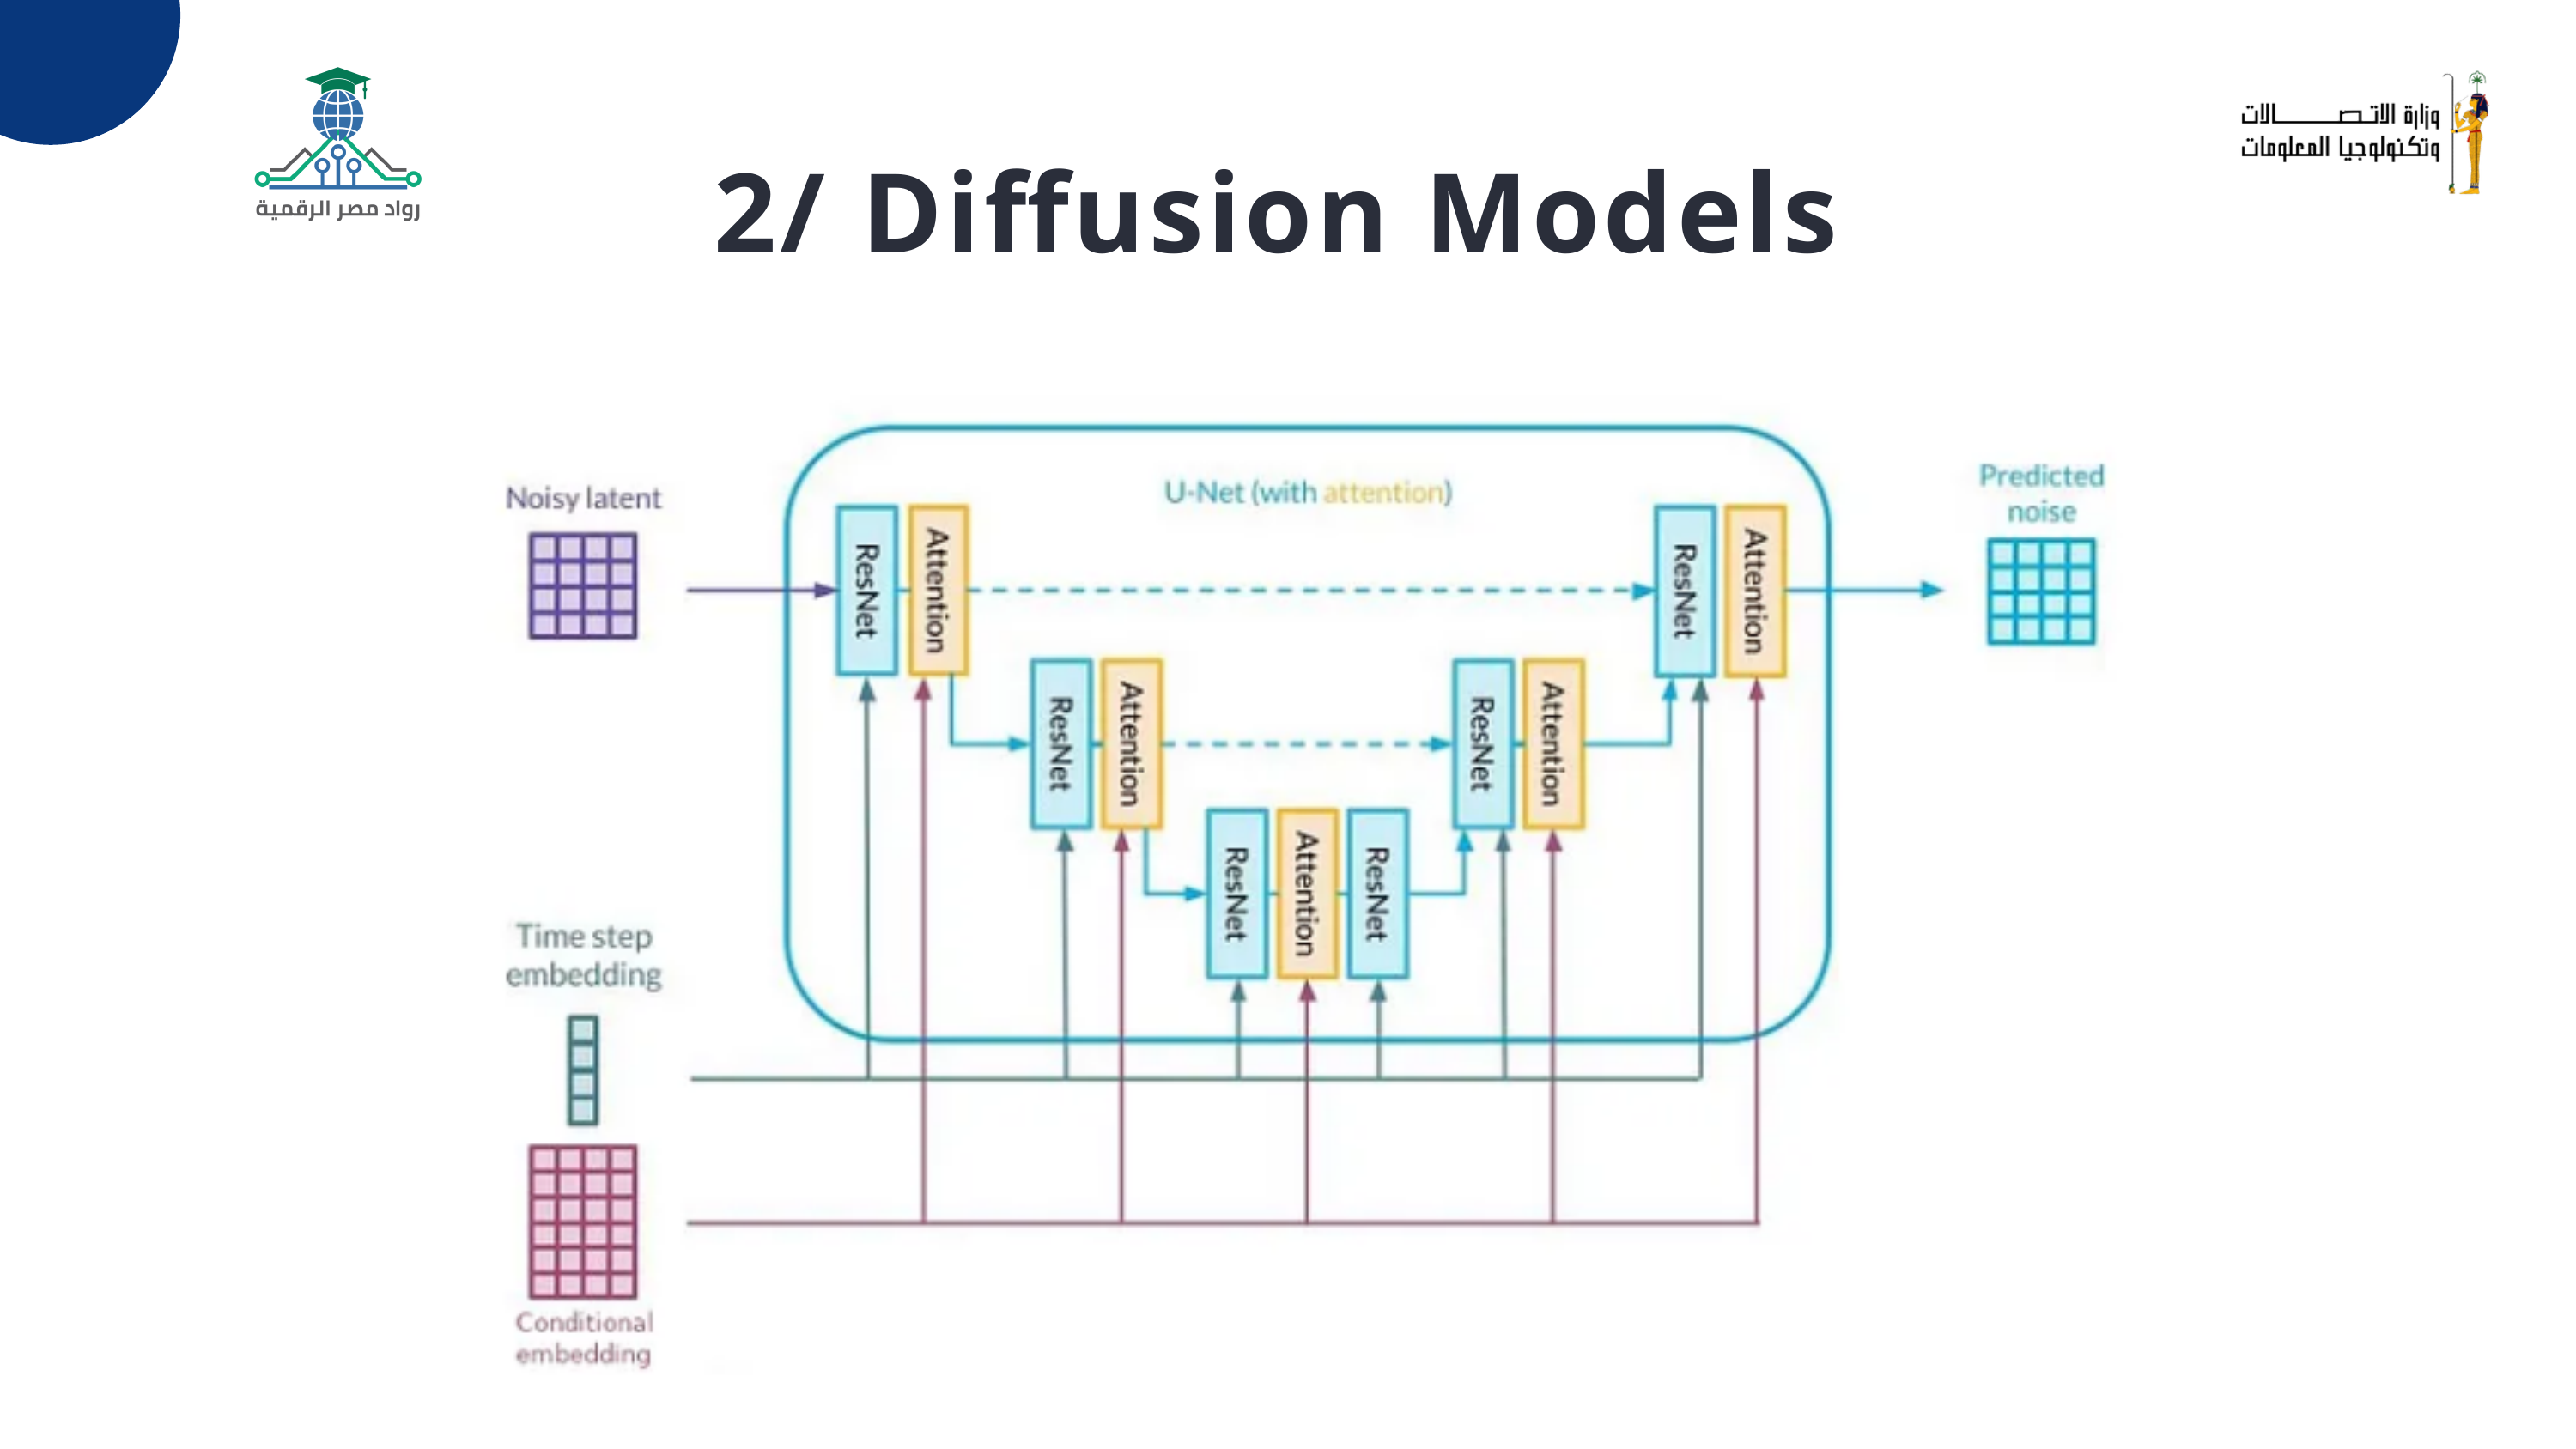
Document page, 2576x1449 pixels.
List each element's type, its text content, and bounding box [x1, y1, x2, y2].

text_box 2/ Diffusion Models [714, 143, 1862, 276]
text_box [180, 0, 495, 292]
text_box [337, 376, 2224, 1398]
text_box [0, 0, 181, 145]
text_box [2233, 66, 2505, 202]
